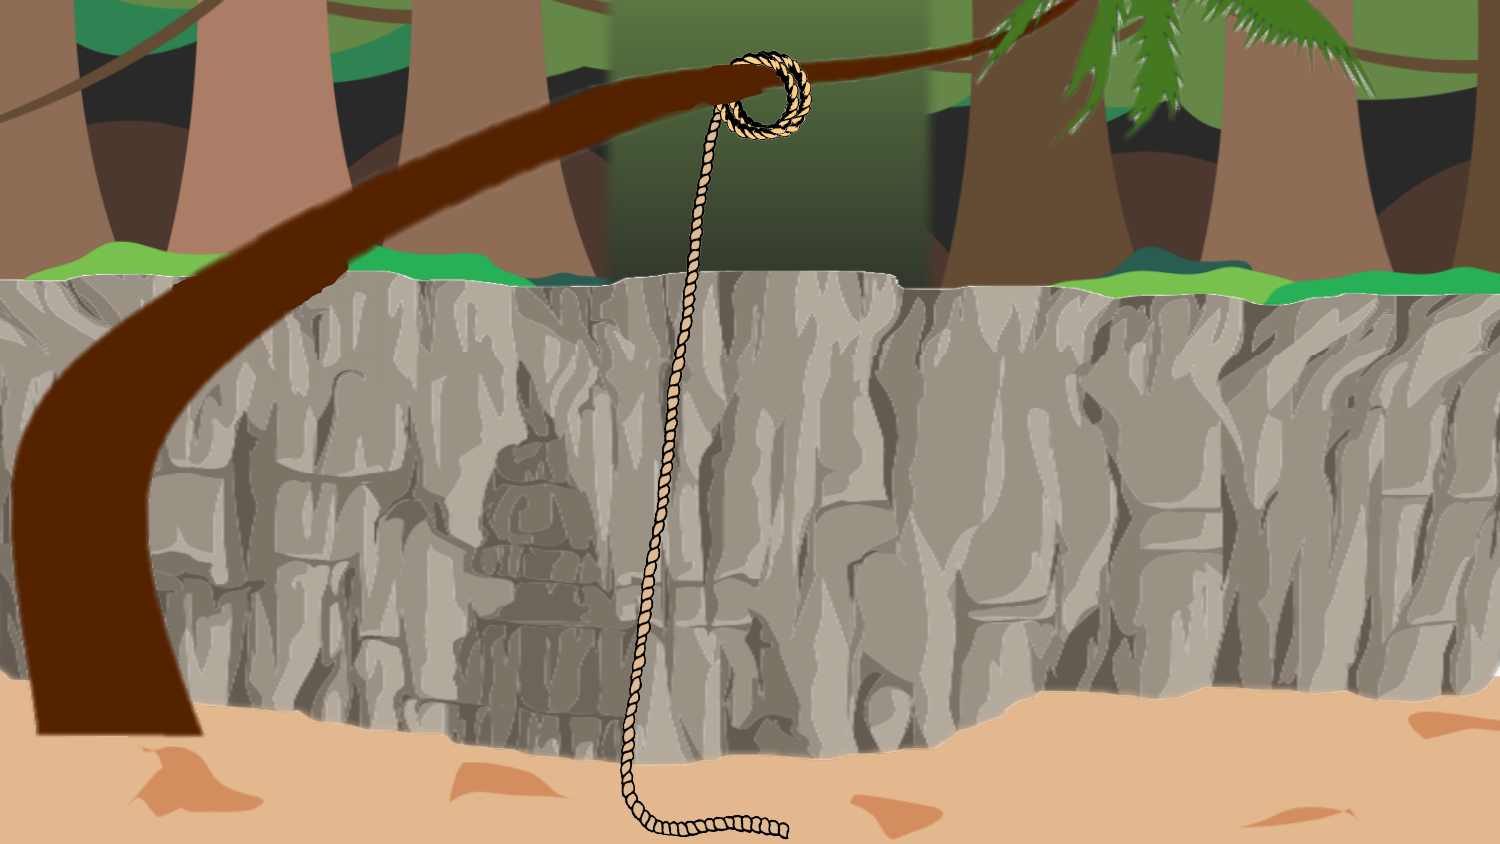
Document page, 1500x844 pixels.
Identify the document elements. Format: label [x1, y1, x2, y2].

picture [603, 152, 953, 336]
text_box [696, 55, 819, 139]
text_box [244, 0, 1433, 436]
picture [0, 0, 1500, 844]
text_box [708, 53, 831, 137]
